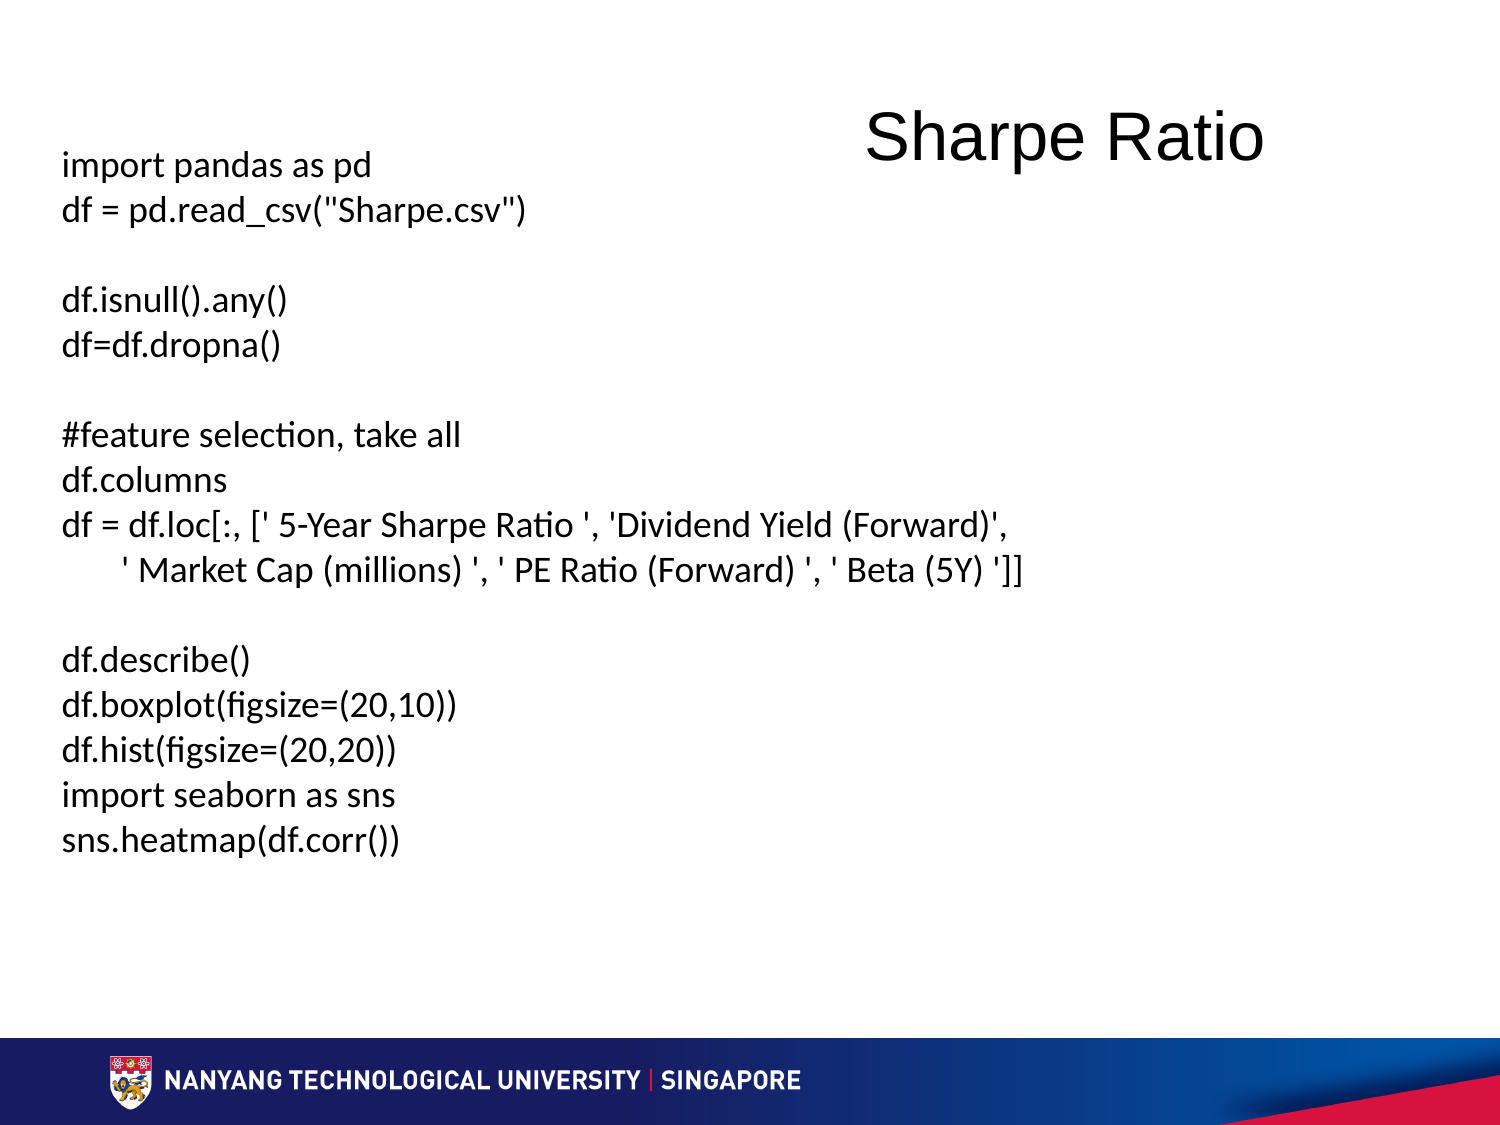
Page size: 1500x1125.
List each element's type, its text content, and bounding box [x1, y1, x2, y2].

text_box import pandas as pd df = pd.read_csv("Sharpe.csv") df.isnull().any() df=df.dropna() #feature selection, take all df.columns df = df.loc[:, [' 5-Year Sharpe Ratio ', 'Dividend Yield (Forward)', ' Market Cap (millions) ', ' PE Ratio (Forward) ', ' Beta (5Y) ']] df.describe() df.boxplot(figsize=(20,10)) df.hist(figsize=(20,20)) import seaborn as sns sns.heatmap(df.corr()) [46, 132, 1454, 868]
title Sharpe Ratio [850, 60, 1303, 132]
picture [0, 1038, 1500, 1125]
